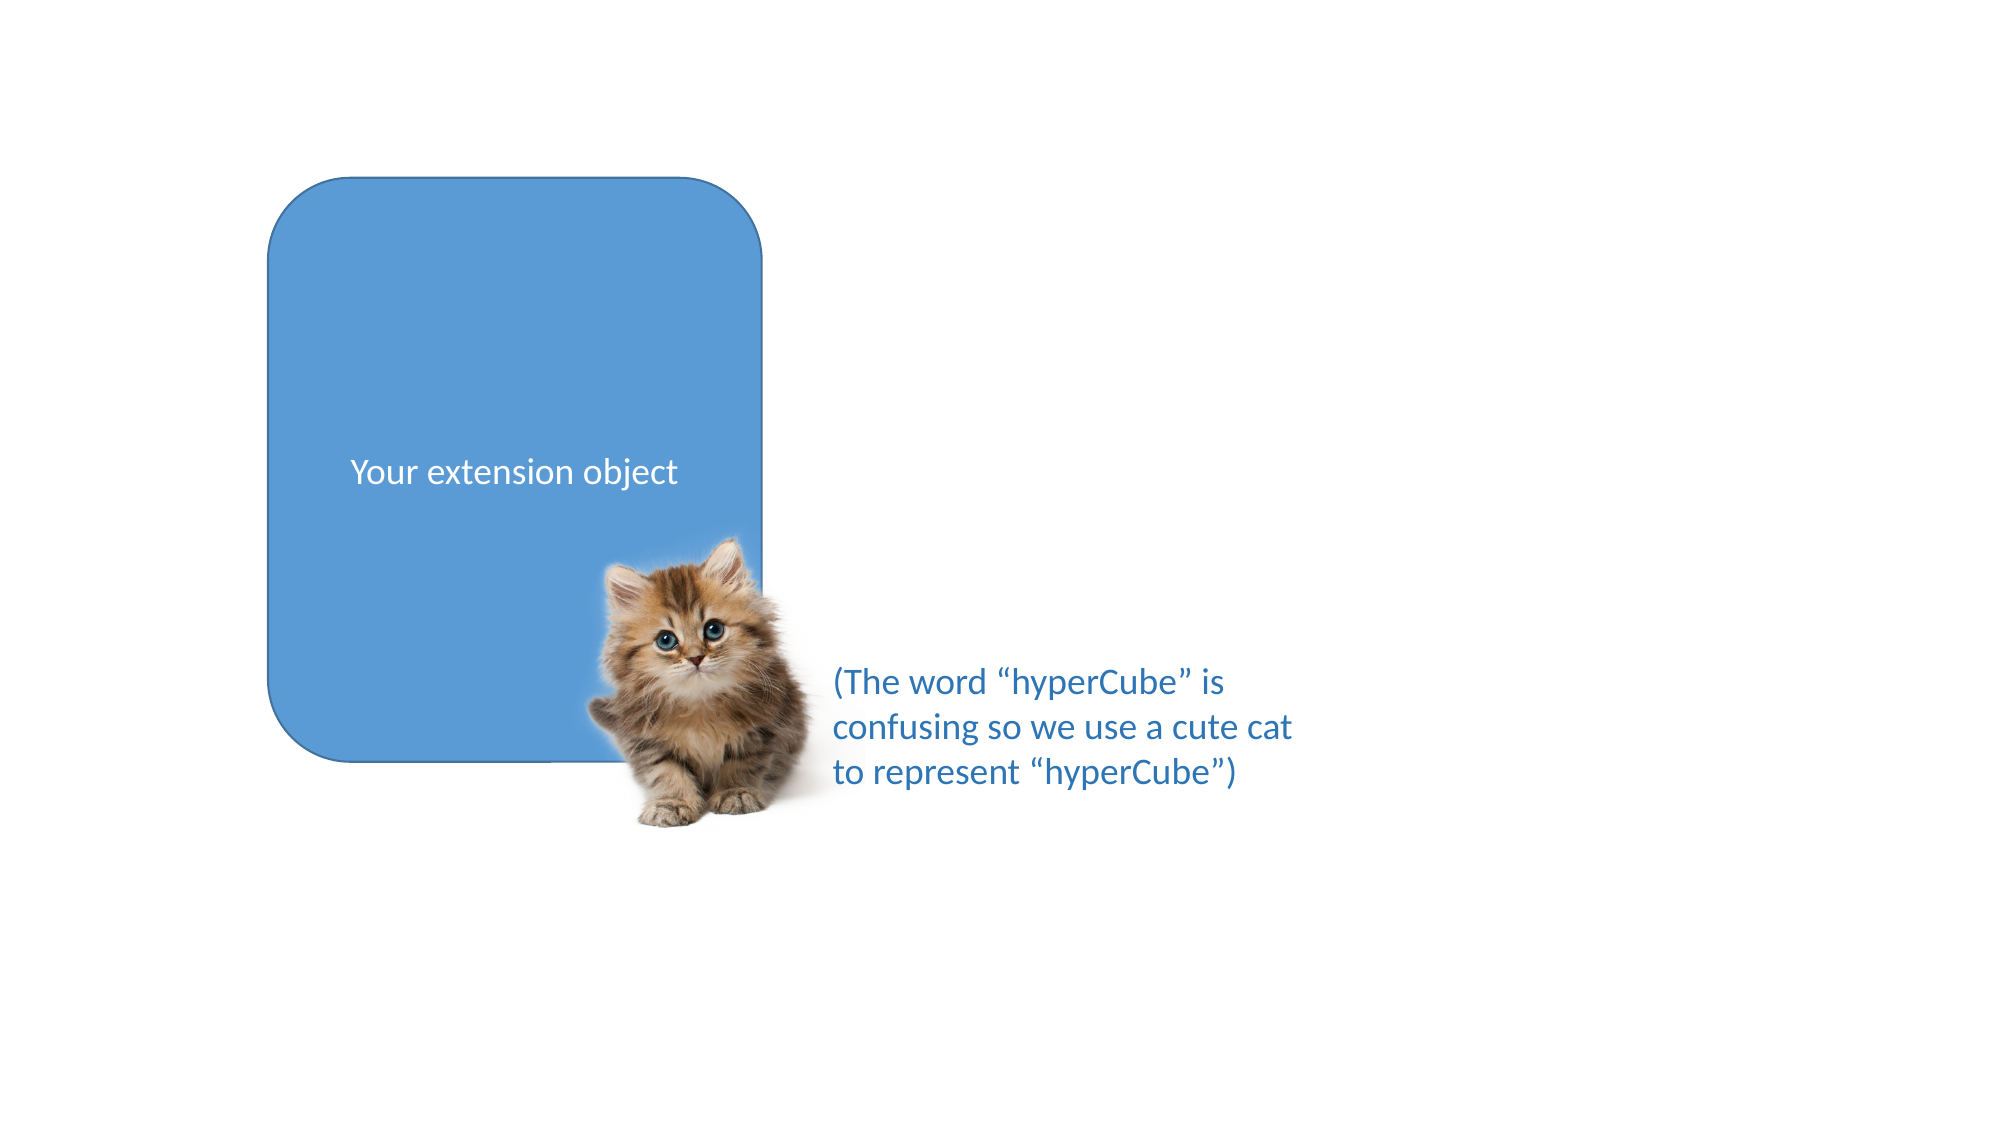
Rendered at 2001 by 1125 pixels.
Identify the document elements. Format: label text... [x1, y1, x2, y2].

picture [558, 506, 865, 861]
text_box (The word “hyperCube” is confusing so we use a cute cat to represent “hyperCube”) [865, 649, 1345, 800]
text_box Your extension object [266, 176, 763, 763]
